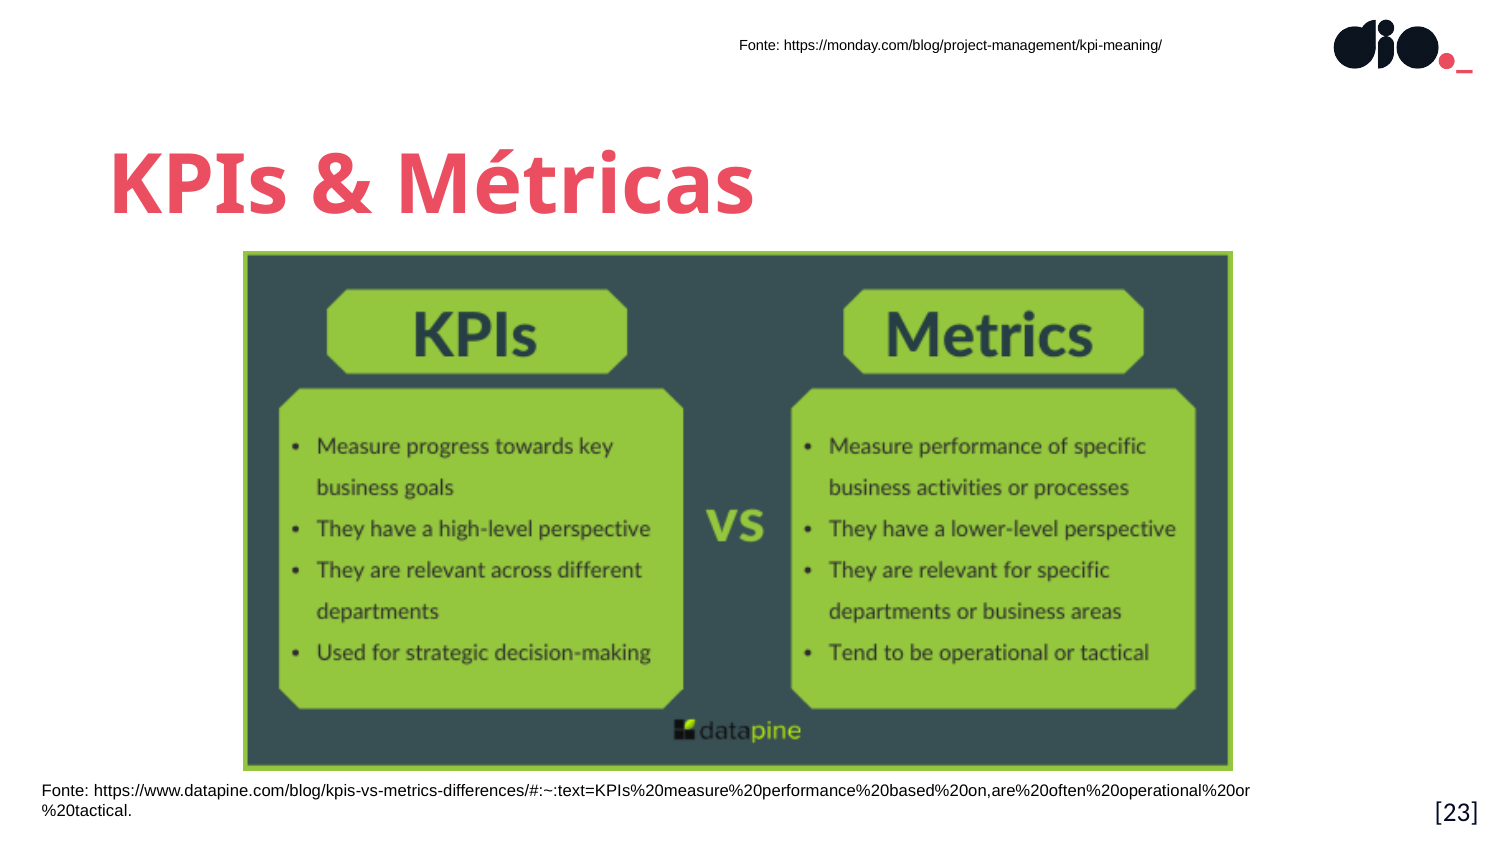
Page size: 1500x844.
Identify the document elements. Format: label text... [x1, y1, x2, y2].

text_box Fonte: https://www.datapine.com/blog/kpis-vs-metrics-differences/#:~:text=KPIs%20measure%20performance%20based%20on,are%20often%20operational%20or%20tactical. [26, 772, 1284, 827]
picture [243, 251, 1234, 771]
picture [1333, 19, 1473, 74]
text_box Fonte: https://monday.com/blog/project-management/kpi-meaning/ [724, 28, 1309, 61]
text_box KPIs & Métricas [92, 104, 1408, 243]
slide_number [23] [1403, 779, 1494, 844]
